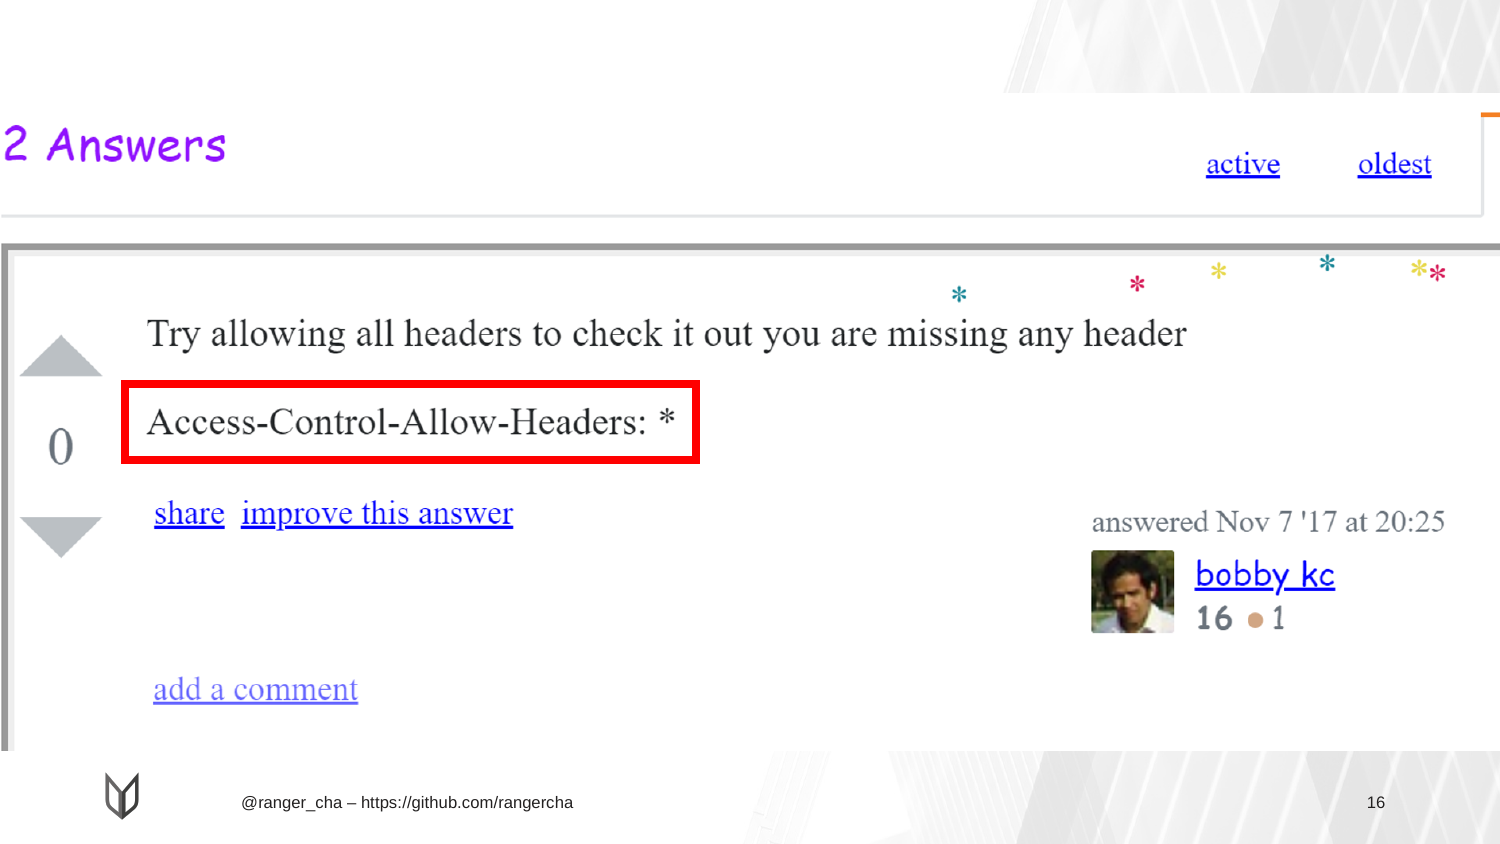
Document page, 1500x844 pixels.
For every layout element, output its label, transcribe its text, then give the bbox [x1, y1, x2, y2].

slide_number 16 [1345, 784, 1400, 815]
picture [0, 0, 1500, 844]
